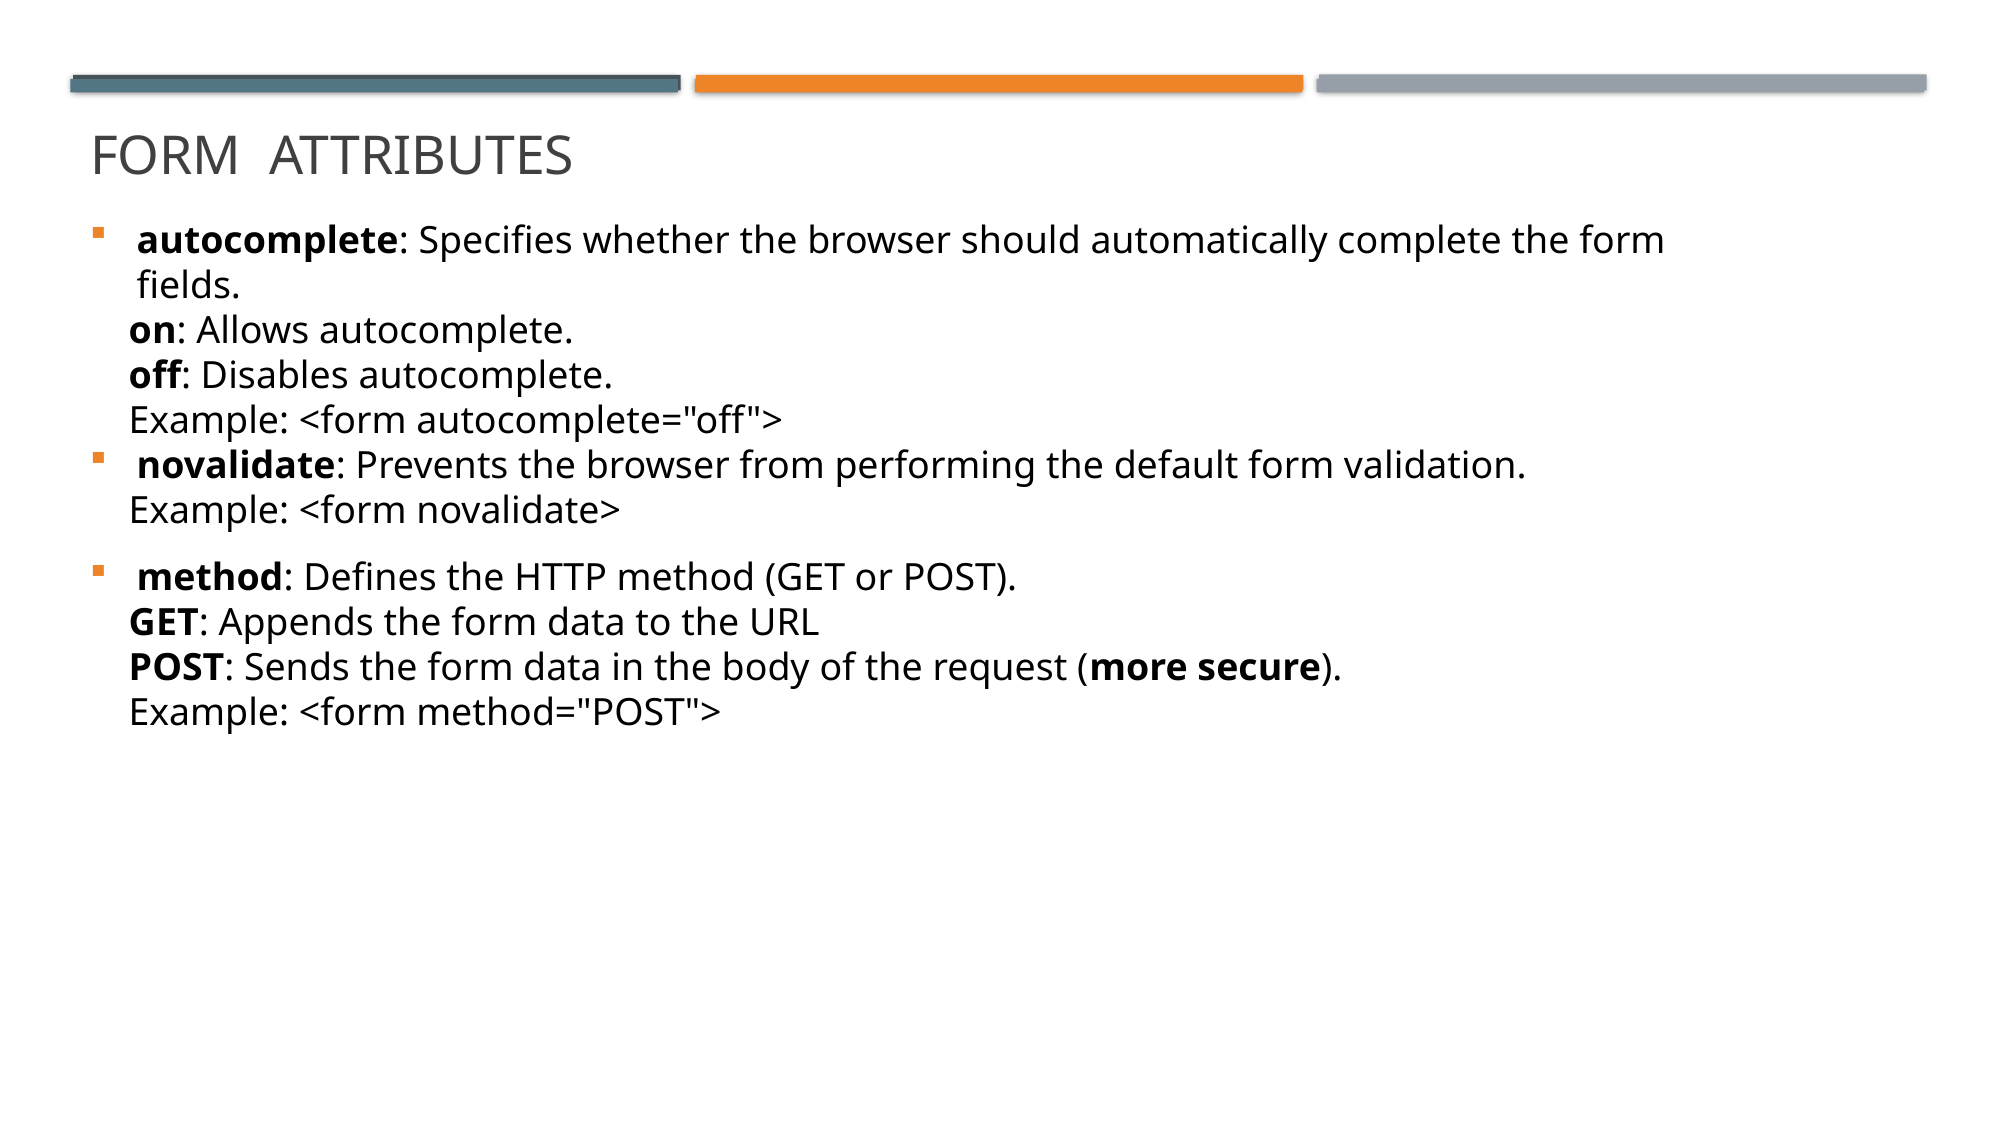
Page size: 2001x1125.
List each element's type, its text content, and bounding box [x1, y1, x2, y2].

title Form attributes [75, 113, 1924, 193]
text_box autocomplete: Specifies whether the browser should automatically complete the form fields. on: Allows autocomplete. off: Disables autocomplete. Example: <form autocomplete="off"> novalidate: Prevents the browser from performing the default form validation. Example: <form novalidate> method: Defines the HTTP method (GET or POST). GET: Appends the form data to the URL POST: Sends the form data in the body of the request (more secure). Example: <form method="POST"> [74, 208, 1770, 786]
